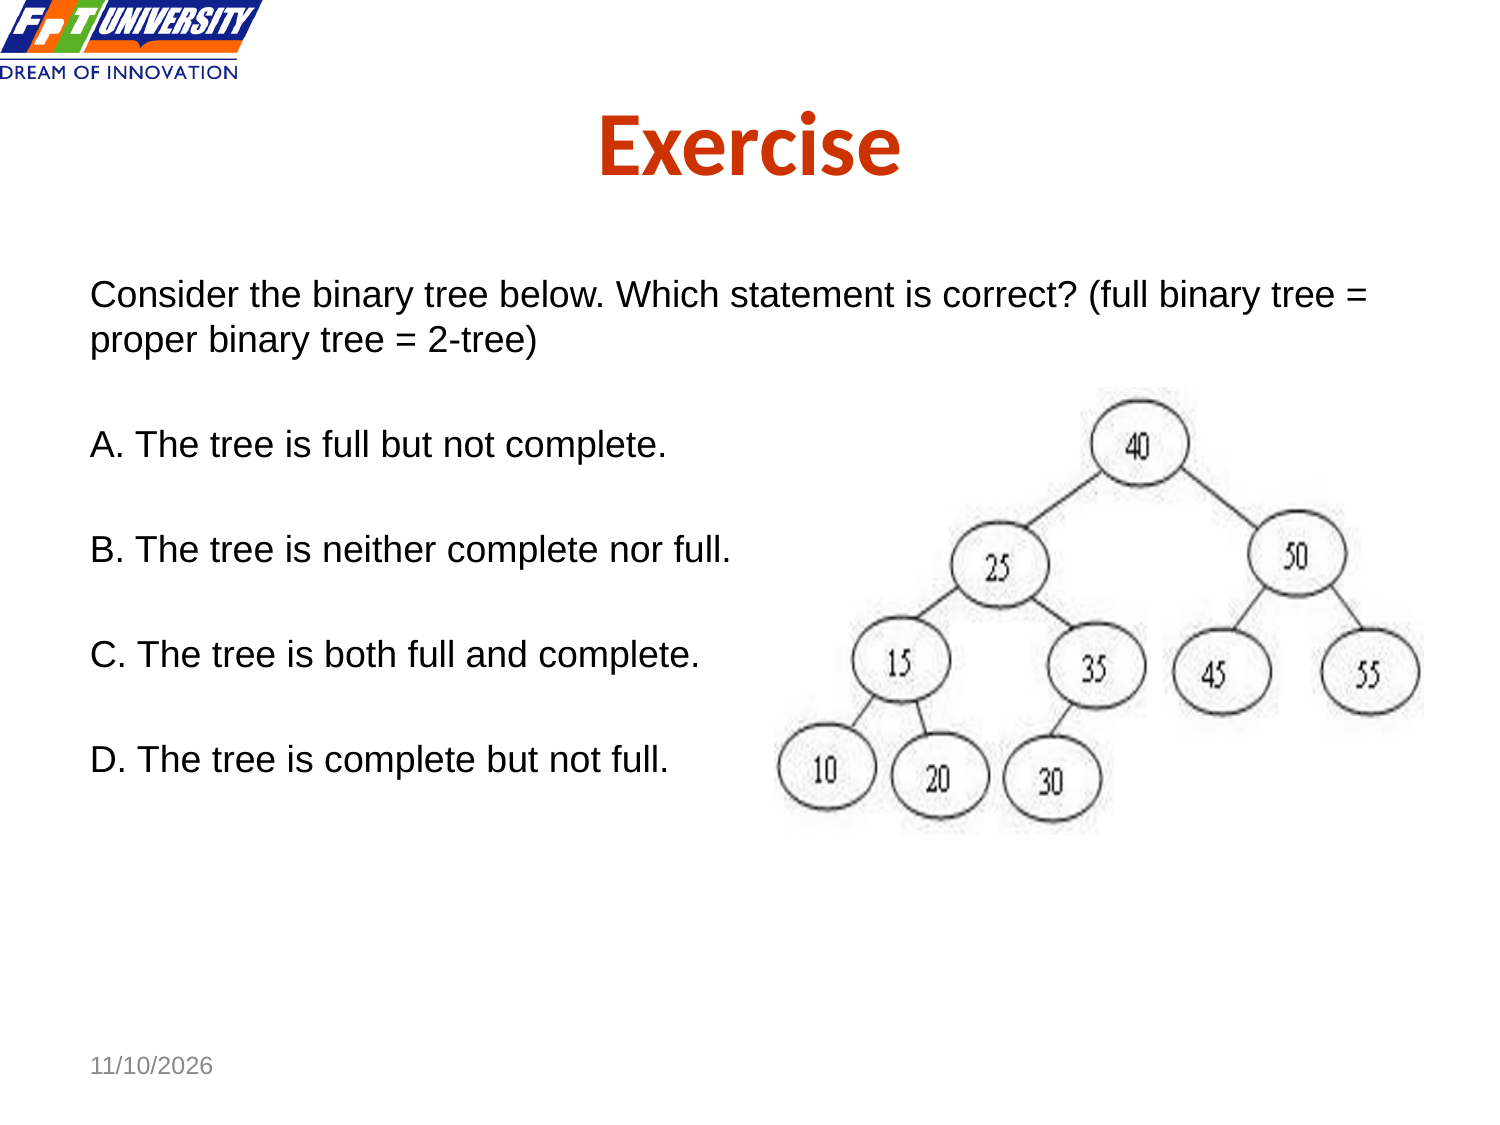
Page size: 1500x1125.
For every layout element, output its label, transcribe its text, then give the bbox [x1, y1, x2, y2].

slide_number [75, 1042, 425, 1103]
picture [774, 387, 1424, 835]
list Consider the binary tree below. Which statement is correct? (full binary tree = proper binary tree = 2-tree) A. The tree is full but not complete. B. The tree is neither complete nor full. C. The tree is both full and complete. D. The tree is complete but not full. [74, 262, 1426, 1006]
title Exercise [74, 44, 1426, 233]
picture [0, 0, 263, 79]
